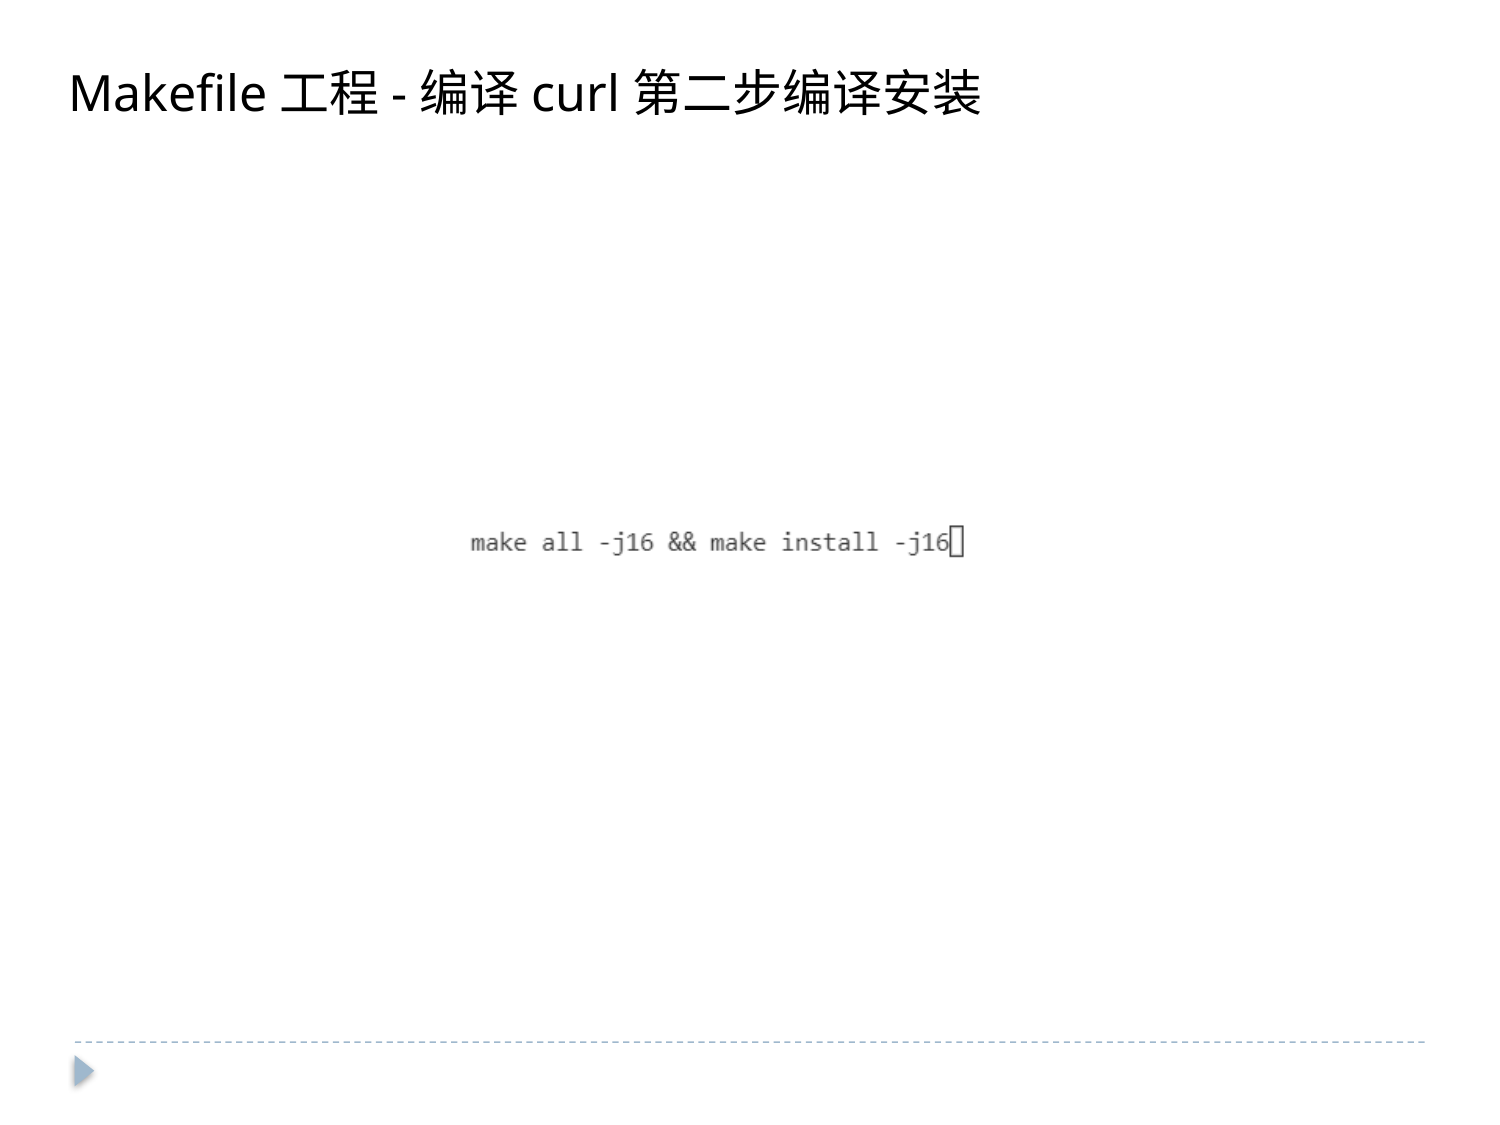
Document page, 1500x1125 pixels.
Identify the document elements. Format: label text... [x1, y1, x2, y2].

text_box Makefile工程-编译curl第二步编译安装 [53, 54, 997, 130]
picture [456, 480, 1003, 592]
